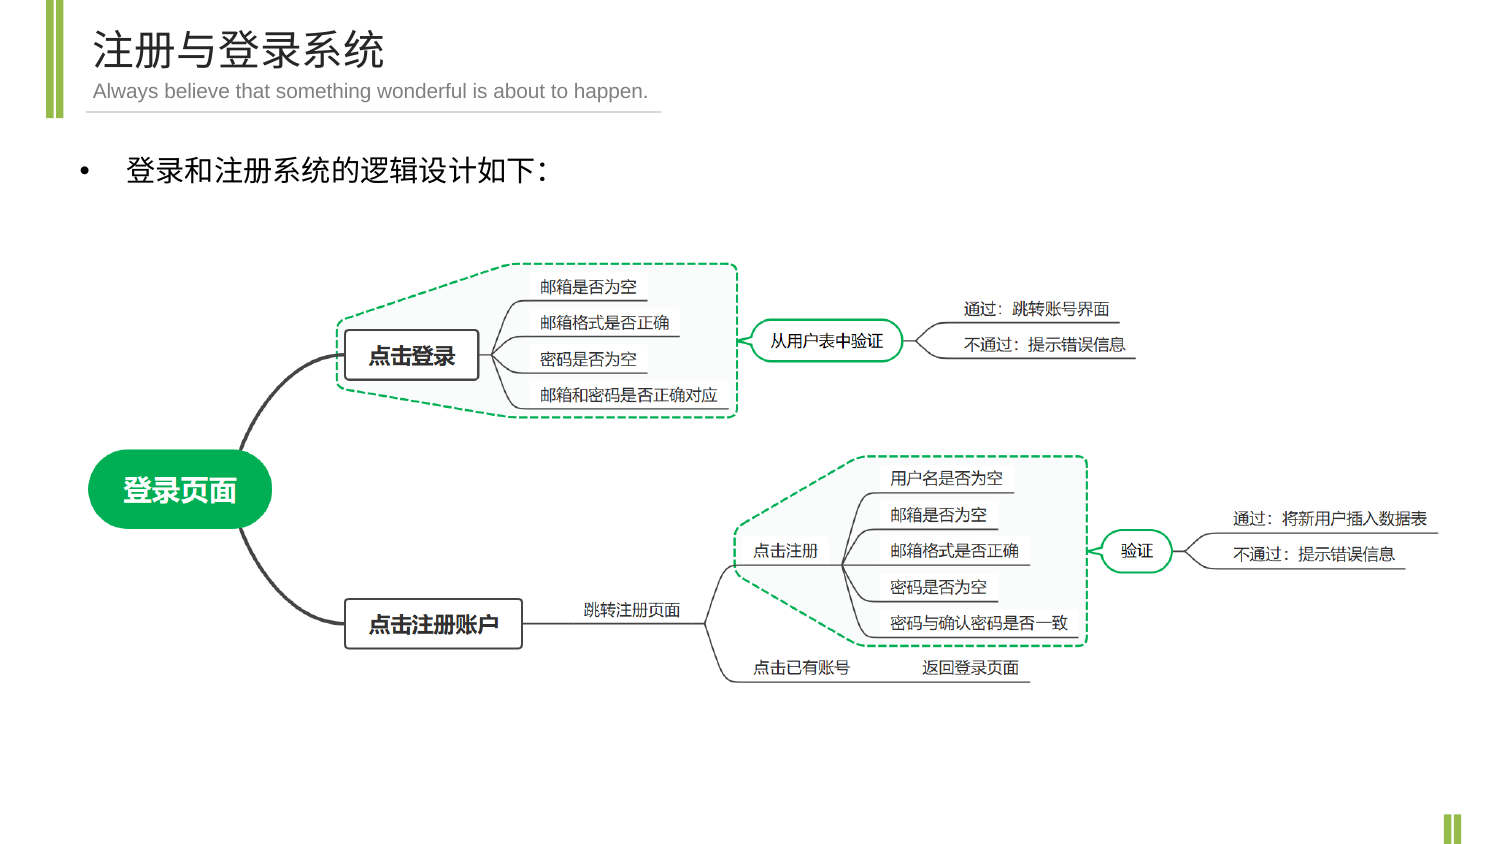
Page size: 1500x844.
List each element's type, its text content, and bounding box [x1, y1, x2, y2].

picture [85, 242, 1445, 704]
text_box Always believe that something wonderful is about to happen. [78, 70, 714, 111]
text_box 注册与登录系统 [78, 15, 714, 70]
text_box 登录和注册系统的逻辑设计如下： [64, 138, 963, 195]
